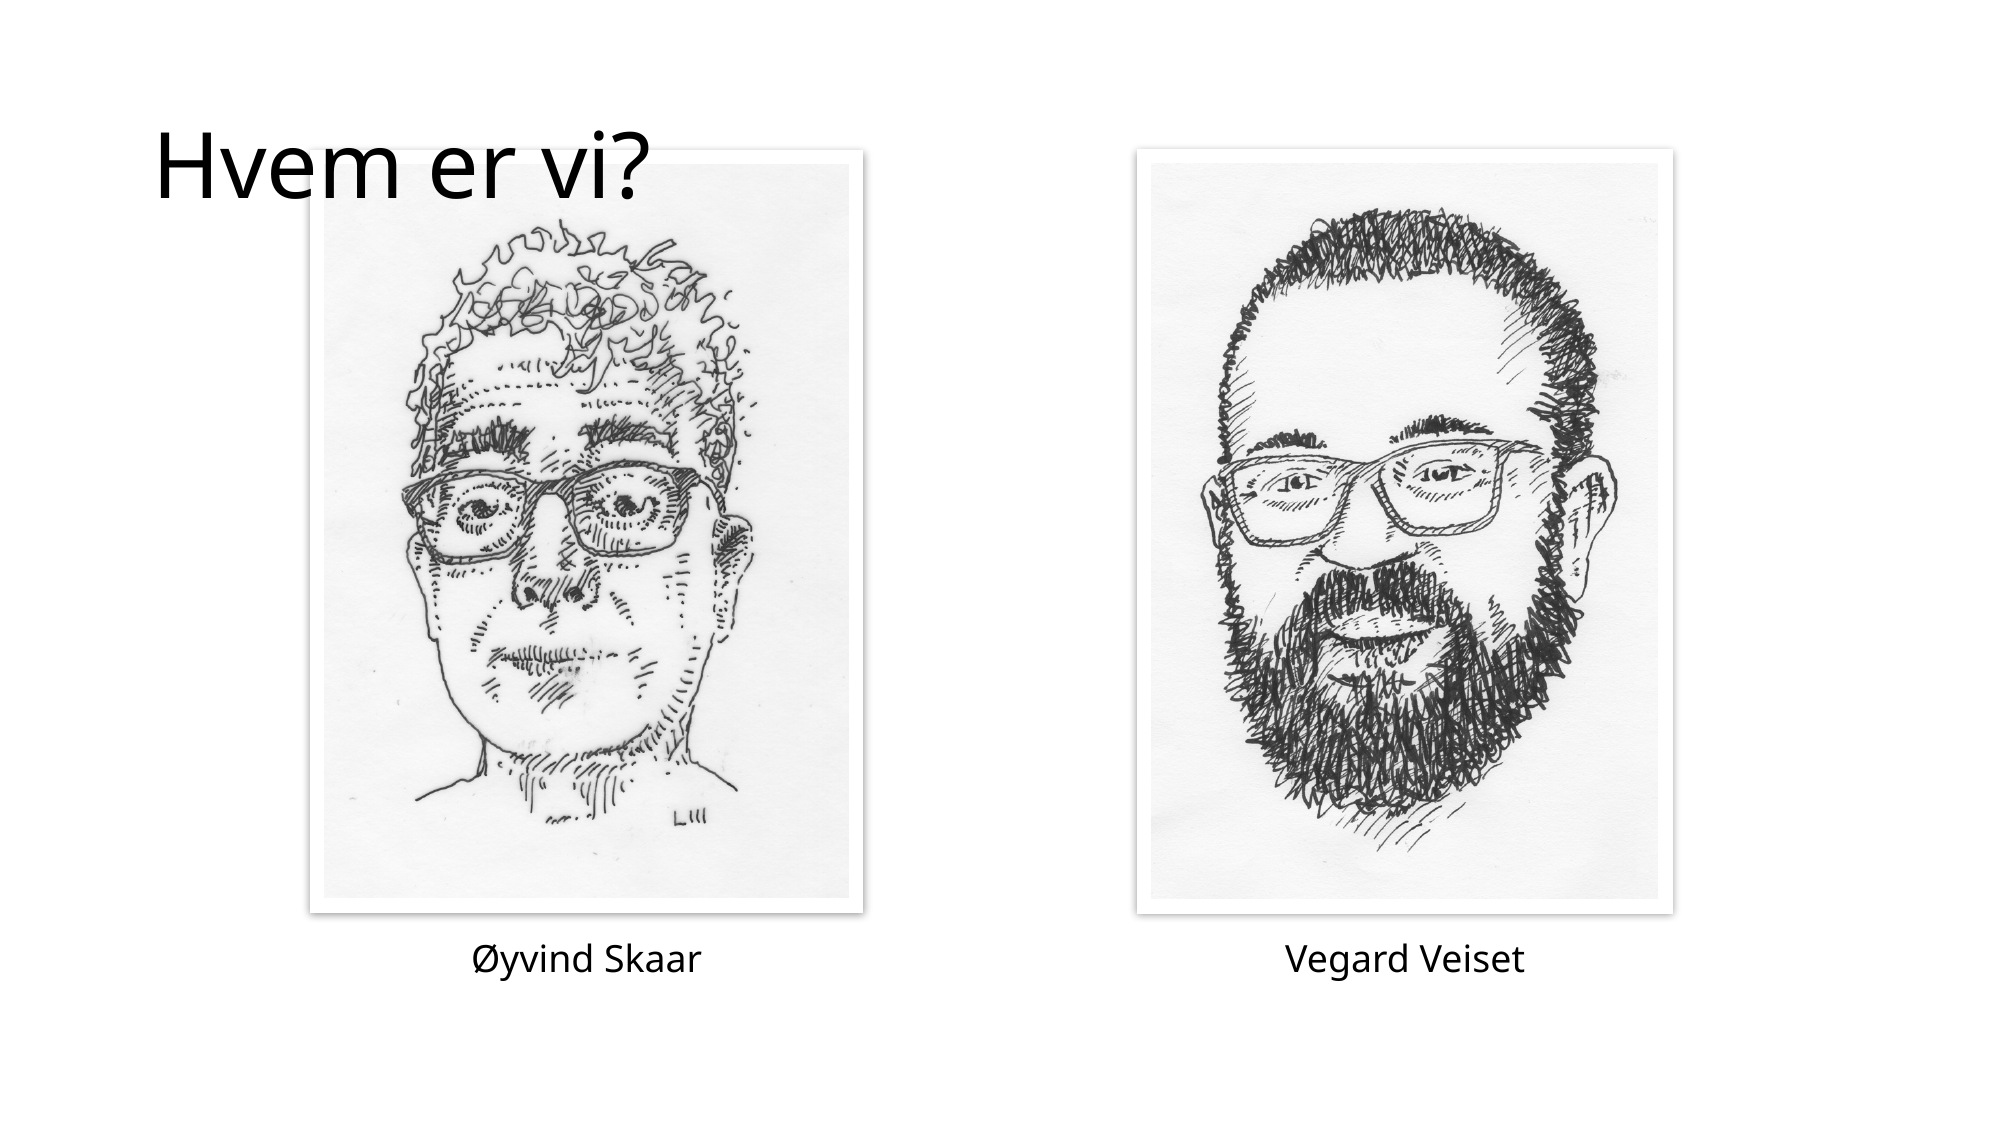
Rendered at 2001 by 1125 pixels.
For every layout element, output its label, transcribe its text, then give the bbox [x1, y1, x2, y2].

title Hvem er vi? [137, 59, 1863, 278]
picture [324, 164, 849, 899]
text_box Vegard Veiset [1142, 927, 1668, 988]
text_box Øyvind Skaar [324, 927, 849, 988]
picture [1151, 163, 1658, 900]
